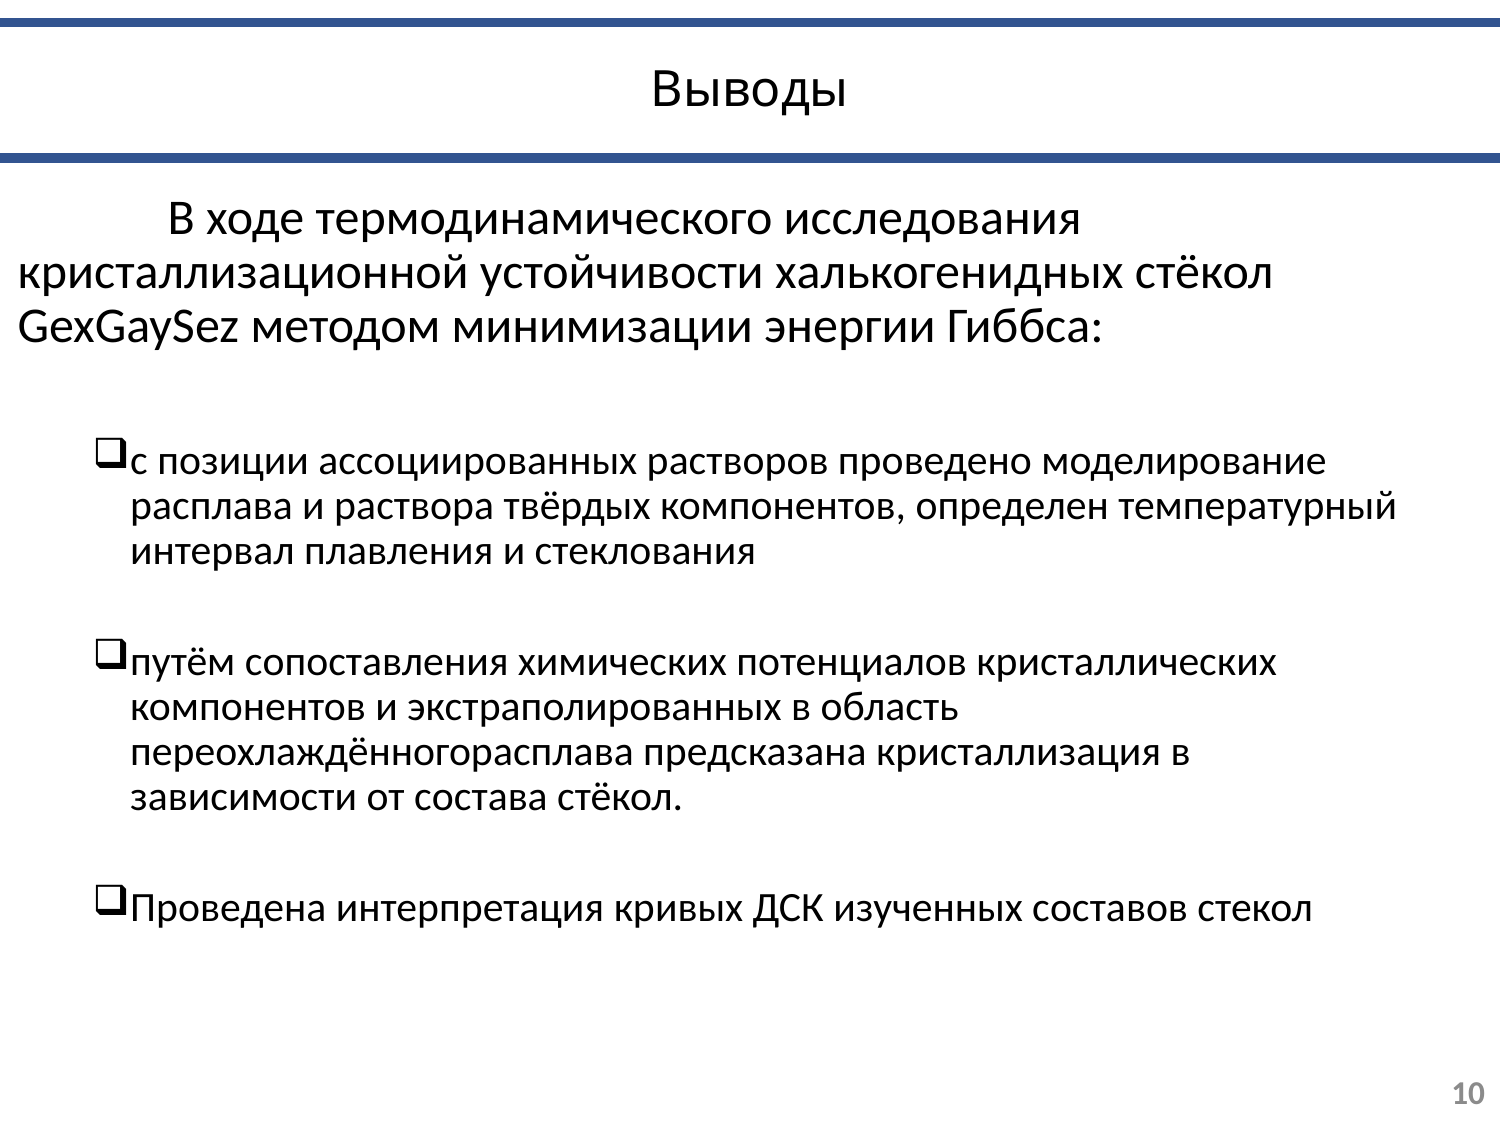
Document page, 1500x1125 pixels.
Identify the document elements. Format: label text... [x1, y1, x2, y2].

slide_number 10 [1162, 1060, 1500, 1121]
list В ходе термодинамического исследования кристаллизационной устойчивости халькогенидных стёкол GexGaySez методом минимизации энергии Гиббса: с позиции ассоциированных растворов проведено моделирование расплава и раствора твёрдых компонентов, определен температурный интервал плавления и стеклования путём сопоставления химических потенциалов кристаллических компонентов и экстраполированных в область переохлаждённогорасплава предсказана кристаллизация в зависимости от состава стёкол. Проведена интерпретация кривых ДСК изученных составов стекол [2, 183, 1436, 1043]
title Выводы [0, 22, 1500, 158]
